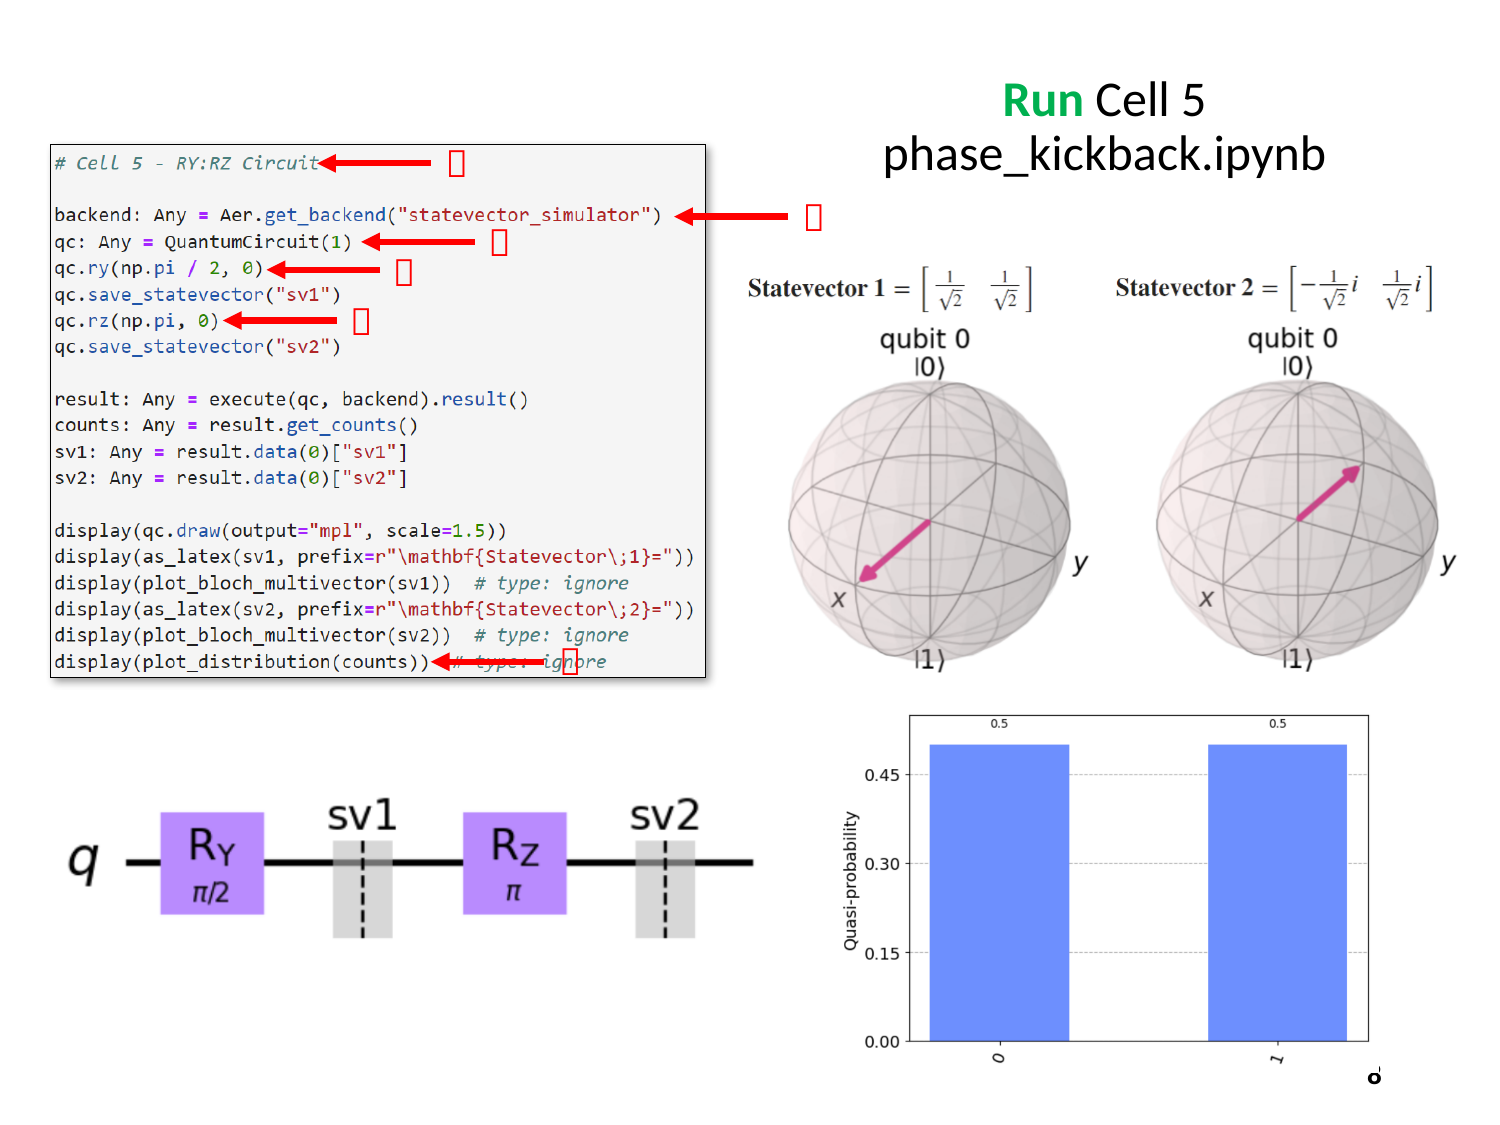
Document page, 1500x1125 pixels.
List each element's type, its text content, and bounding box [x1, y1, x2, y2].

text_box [317, 132, 494, 194]
picture [50, 770, 785, 957]
picture [50, 144, 706, 678]
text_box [430, 630, 608, 692]
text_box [361, 211, 537, 273]
picture [832, 700, 1379, 1073]
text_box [222, 290, 399, 352]
slide_number 8 [1059, 1042, 1397, 1103]
picture [740, 260, 1105, 677]
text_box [266, 241, 442, 302]
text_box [674, 186, 851, 247]
picture [1106, 260, 1471, 677]
text_box Run Cell 5 phase_kickback.ipynb [827, 36, 1382, 218]
